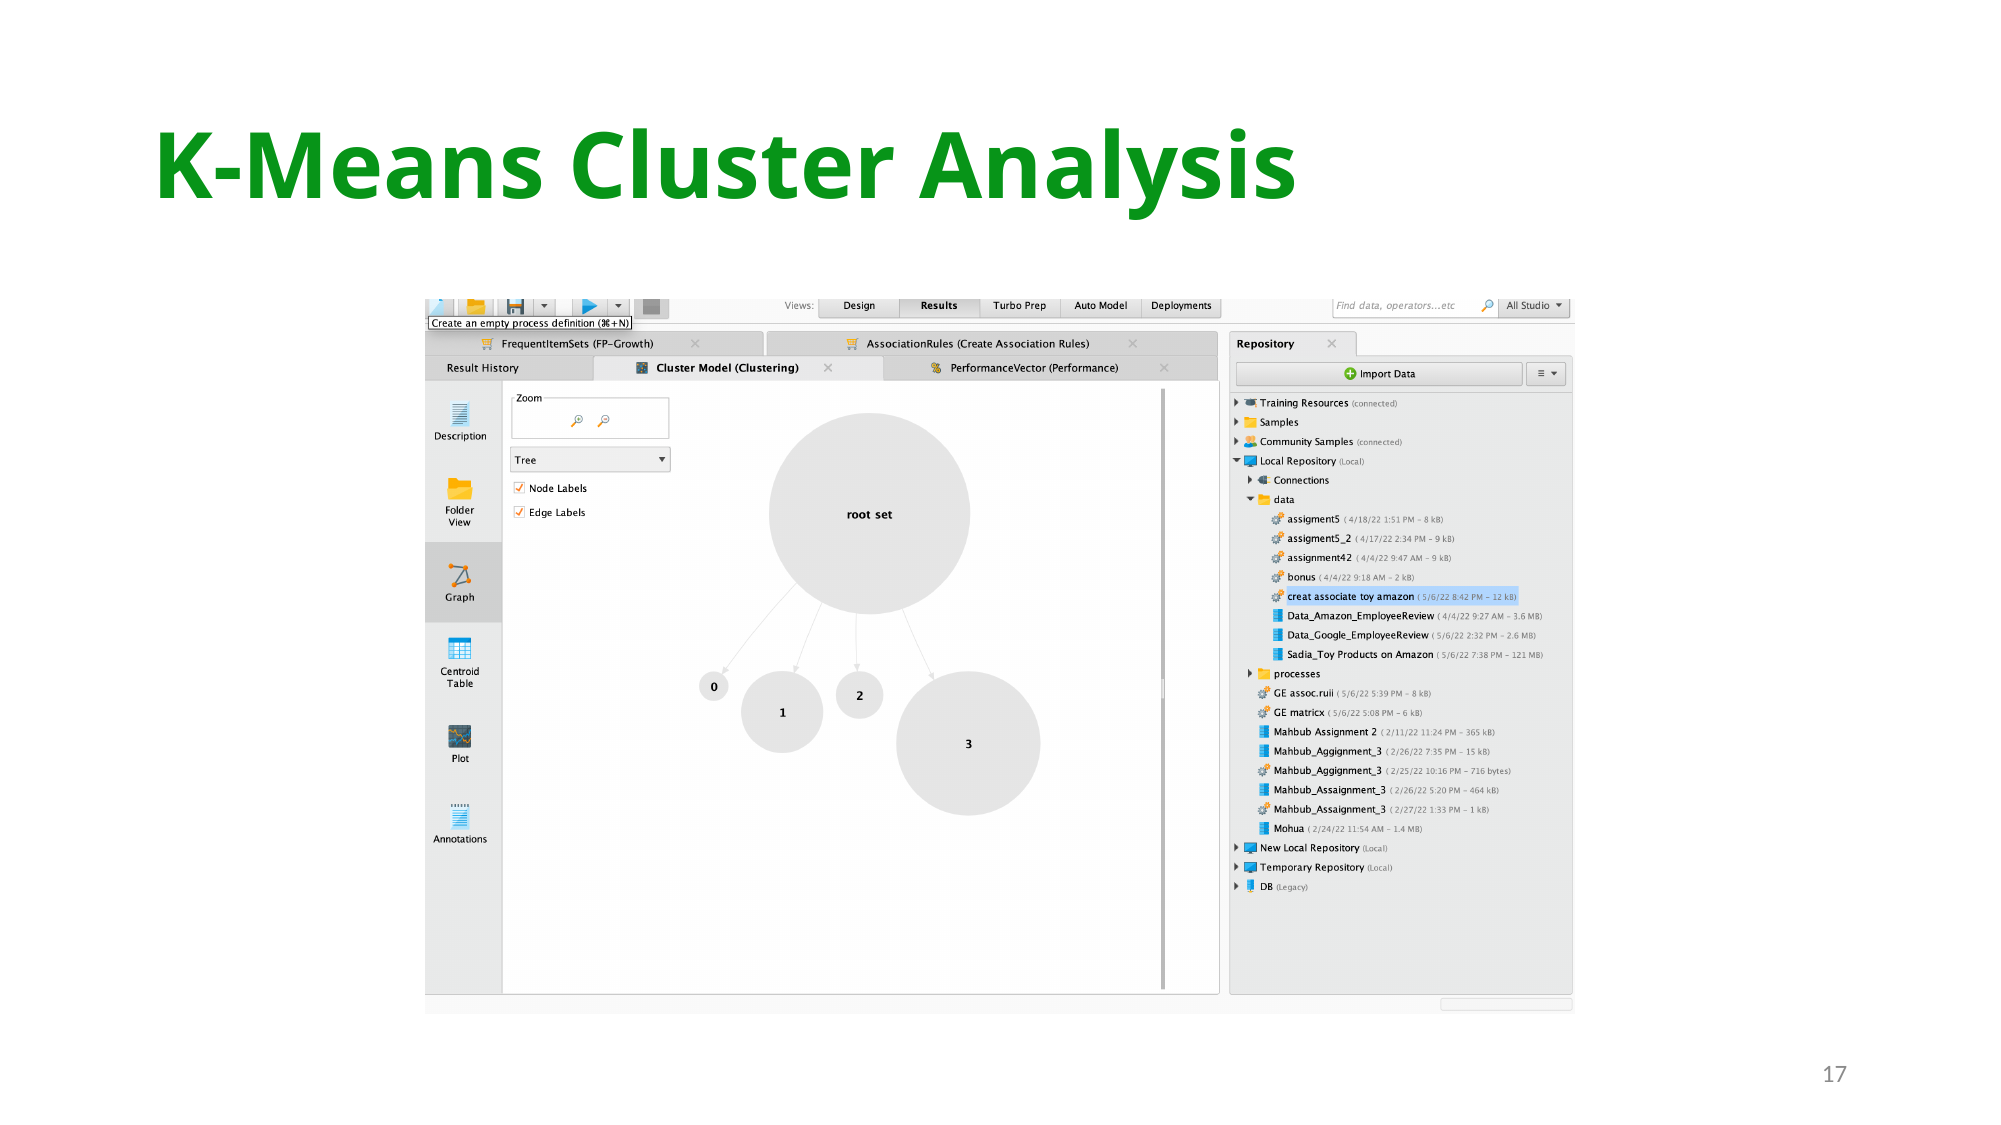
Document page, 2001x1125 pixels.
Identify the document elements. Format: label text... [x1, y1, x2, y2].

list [425, 299, 1575, 1014]
title K-Means Cluster Analysis [137, 59, 1863, 278]
slide_number 17 [1412, 1042, 1863, 1103]
